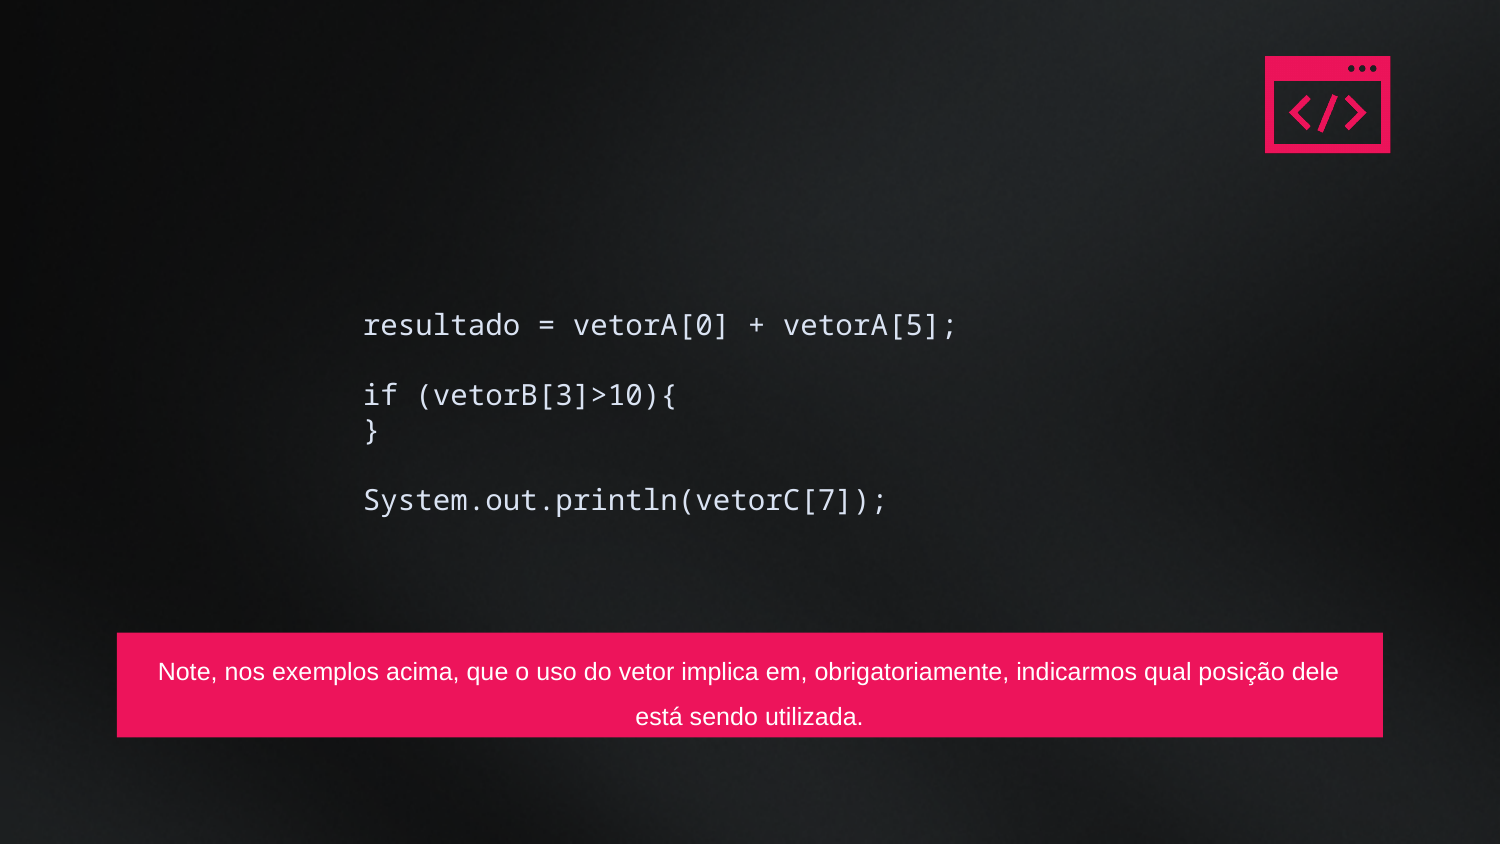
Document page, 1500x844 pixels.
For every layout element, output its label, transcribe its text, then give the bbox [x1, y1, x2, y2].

text_box Note, nos exemplos acima, que o uso do vetor implica em, obrigatoriamente, indicarmos qual posição dele está sendo utilizada. [116, 632, 1383, 738]
text_box resultado = vetorA[0] + vetorA[5]; if (vetorB[3]>10){ } System.out.println(vetorC[7]); [347, 352, 1452, 471]
picture [0, 0, 1500, 844]
